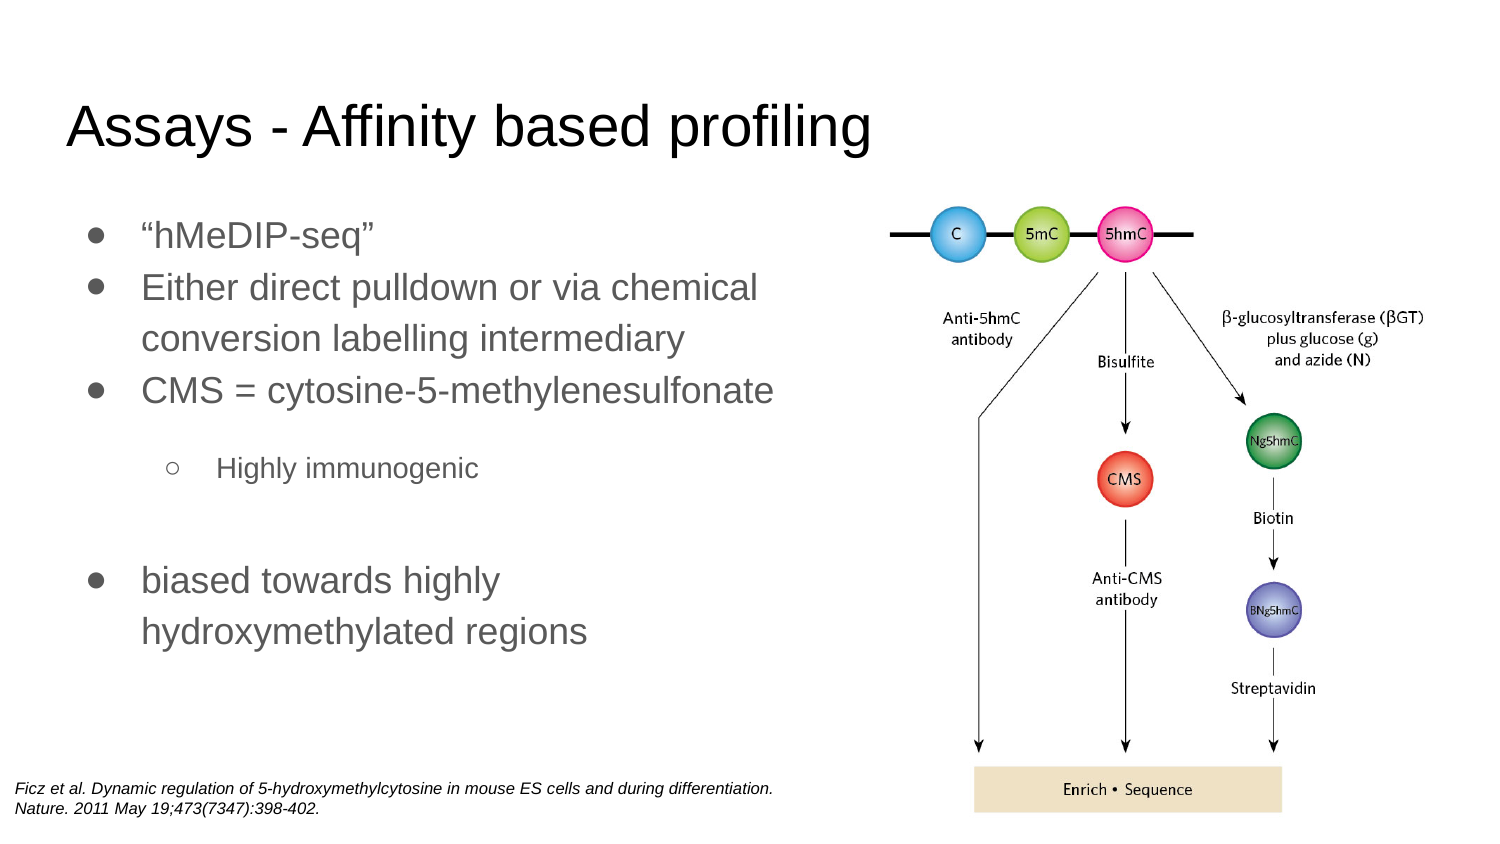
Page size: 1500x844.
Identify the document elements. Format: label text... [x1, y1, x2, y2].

title Assays - Affinity based profiling [51, 72, 1449, 167]
text_box Ficz et al. Dynamic regulation of 5-hydroxymethylcytosine in mouse ES cells and during differentiation. Nature. 2011 May 19;473(7347):398-402. [0, 770, 797, 826]
list “hMeDIP-seq” Either direct pulldown or via chemical conversion labelling intermediary CMS = cytosine-5-methylenesulfonate Highly immunogenic biased towards highly hydroxymethylated regions [51, 189, 791, 750]
picture [879, 176, 1450, 844]
